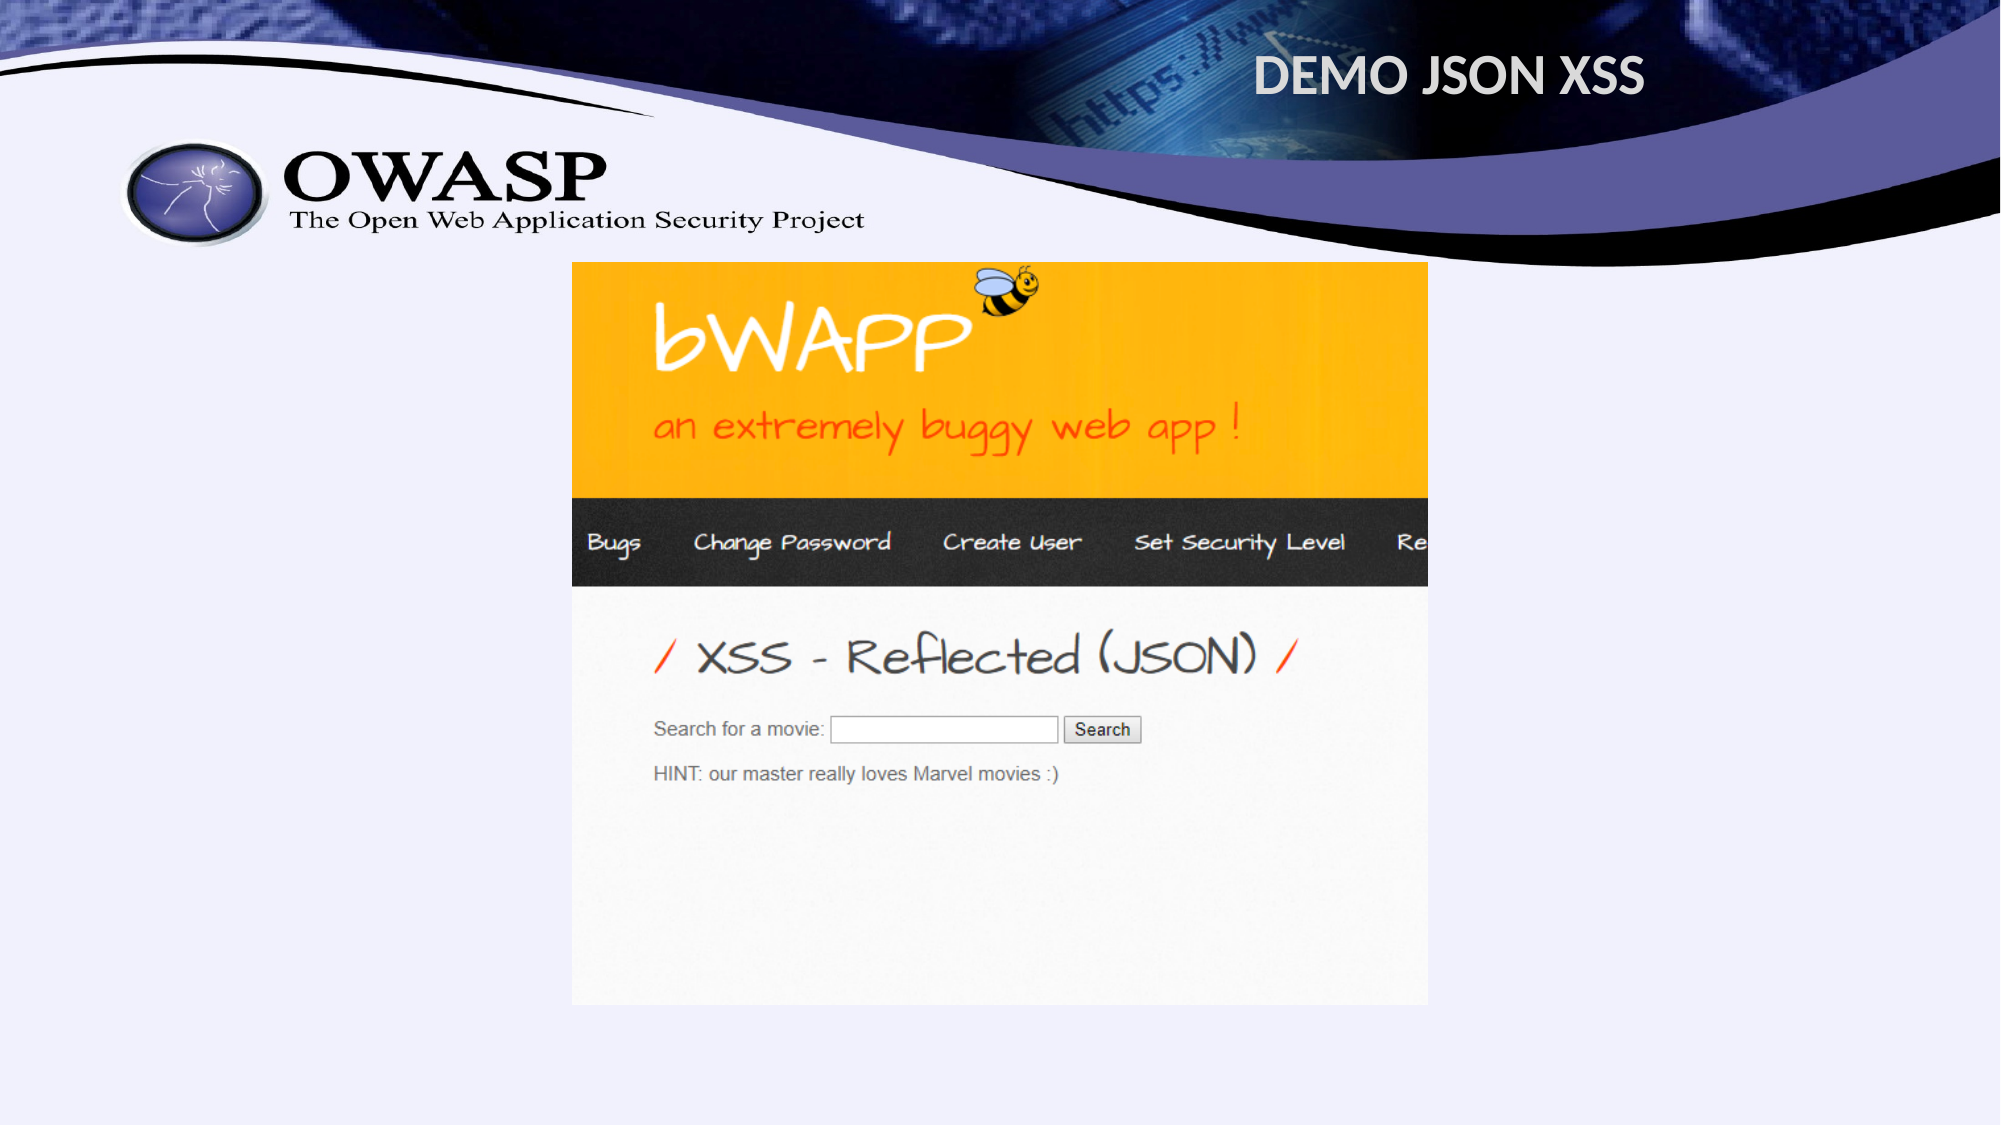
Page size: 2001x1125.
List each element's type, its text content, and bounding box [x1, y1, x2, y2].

picture [0, 0, 2001, 1125]
title DEMO JSON XSS [933, 12, 1967, 130]
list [571, 262, 1429, 1006]
